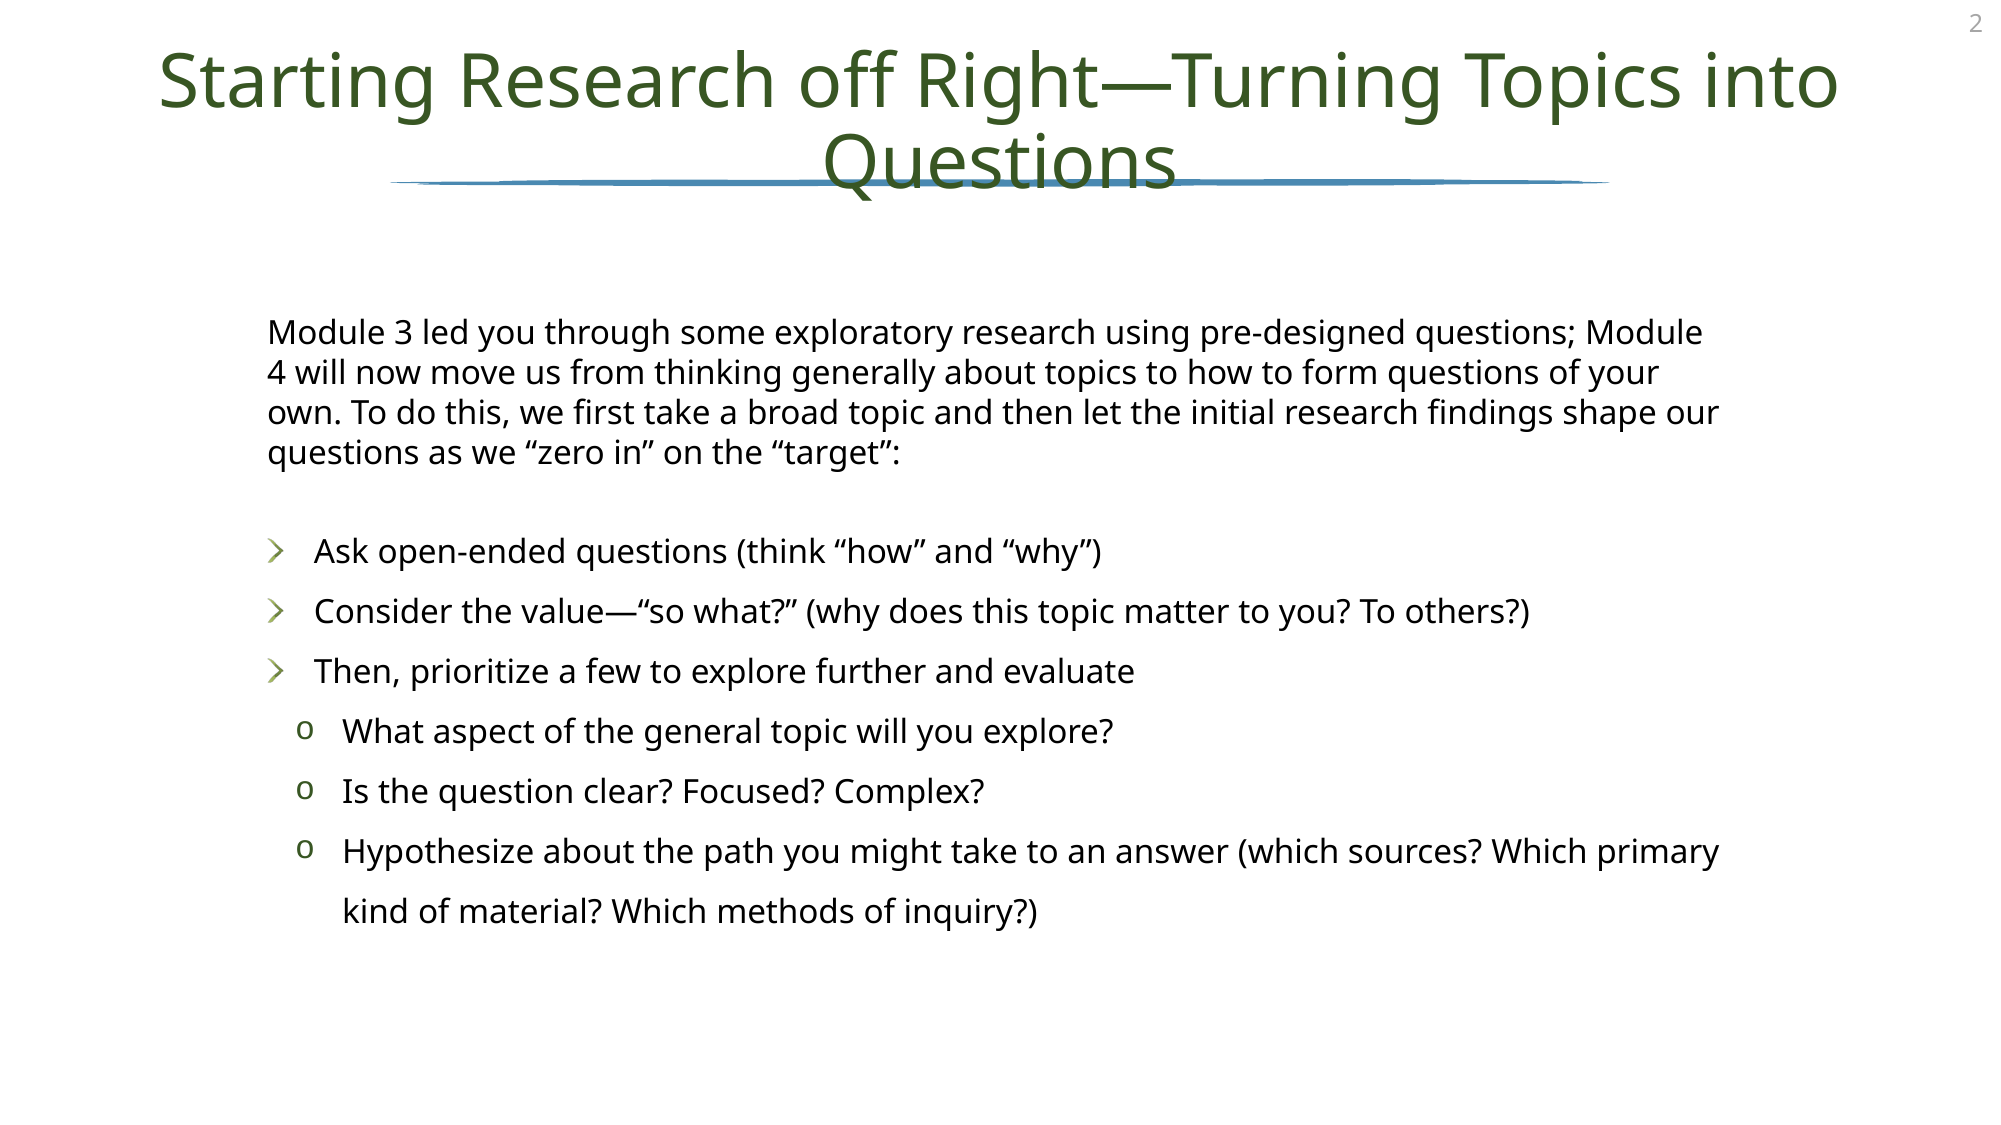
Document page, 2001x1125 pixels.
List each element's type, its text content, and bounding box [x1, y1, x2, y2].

picture [267, 598, 284, 623]
text_box Module 3 led you through some exploratory research using pre-designed questions; Module 4 will now move us from thinking generally about topics to how to form questions of your own. To do this, we first take a broad topic and then let the initial research findings shape our questions as we “zero in” on the “target”: Ask open-ended questions (think “how” and “why”) Consider the value—“so what?” (why does this topic matter to you? To others?) Then, prioritize a few to explore further and evaluate What aspect of the general topic will you explore? Is the question clear? Focused? Complex? Hypothesize about the path you might take to an answer (which sources? Which primary kind of material? Which methods of inquiry?) [252, 303, 1748, 990]
picture [267, 538, 284, 563]
title Starting Research off Right—Turning Topics into Questions [137, 59, 1863, 187]
picture [267, 658, 284, 683]
